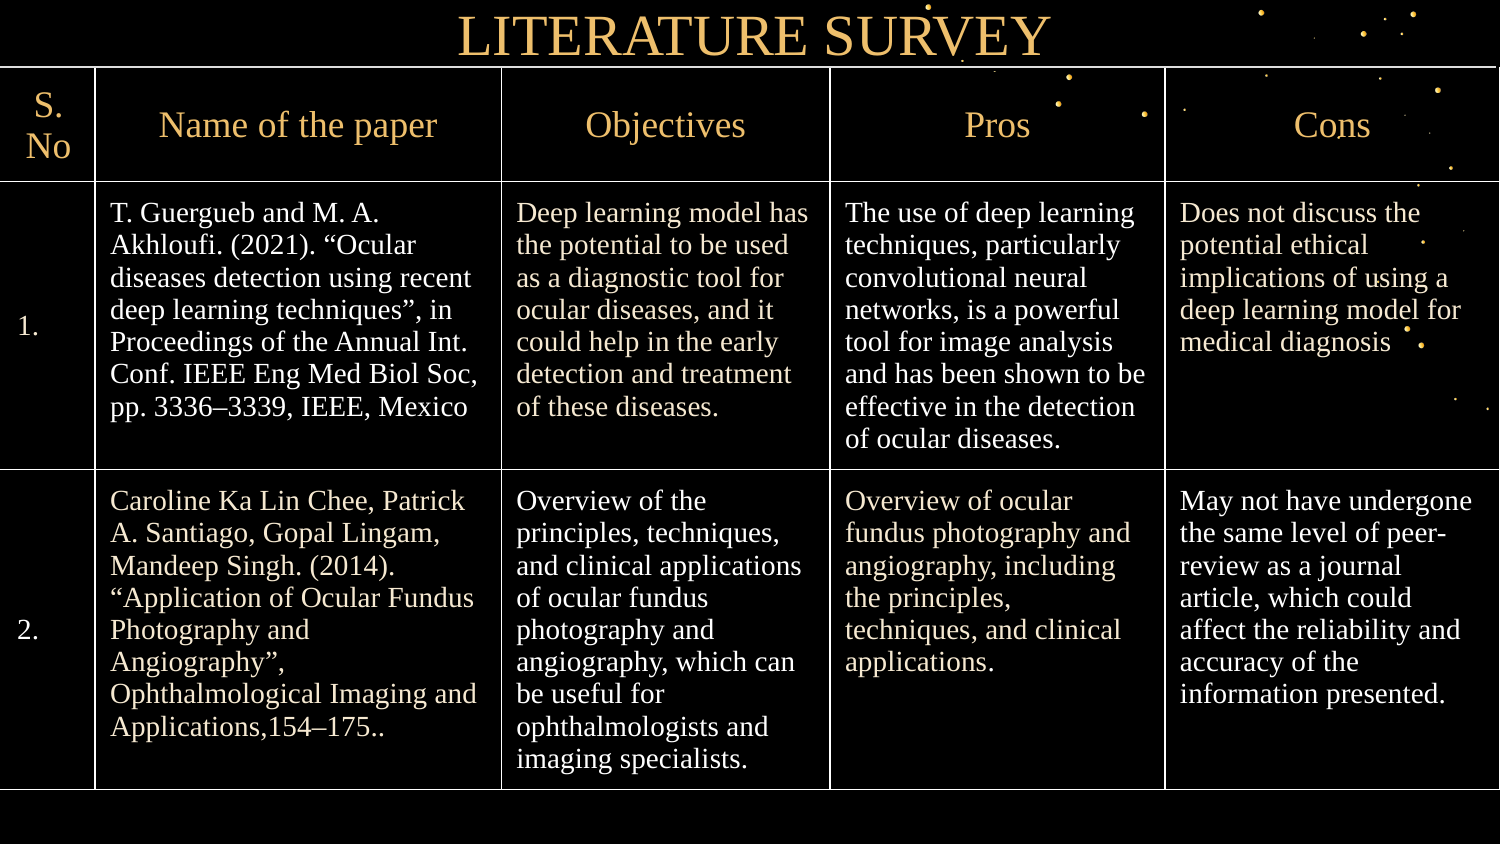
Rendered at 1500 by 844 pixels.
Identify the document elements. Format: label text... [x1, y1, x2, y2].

picture [1104, 0, 1500, 67]
table_cell The use of deep learning techniques, particularly convolutional neural networks, is a powerful tool for image analysis and has been shown to be effective in the detection of ocular diseases. [831, 182, 1164, 469]
table_cell 2. [4, 470, 94, 789]
table_header Cons [1166, 71, 1499, 181]
table_cell Overview of the principles, techniques, and clinical applications of ocular fundus photography and angiography, which can be useful for ophthalmologists and imaging specialists. [502, 470, 829, 789]
table_cell 1. [4, 182, 94, 469]
table_header Pros [831, 76, 1164, 181]
table_cell Overview of ocular fundus photography and angiography, including the principles, techniques, and clinical applications. [831, 470, 1164, 789]
title LITERATURE SURVEY [442, 0, 1104, 66]
table_cell T. Guergueb and M. A. Akhloufi. (2021). “Ocular diseases detection using recent deep learning techniques”, in Proceedings of the Annual Int. Conf. IEEE Eng Med Biol Soc, pp. 3336–3339, IEEE, Mexico [96, 182, 501, 469]
table_cell Caroline Ka Lin Chee, Patrick A. Santiago, Gopal Lingam, Mandeep Singh. (2014). “Application of Ocular Fundus Photography and Angiography”, Ophthalmological Imaging and Applications,154–175.. [96, 470, 501, 789]
table_cell Does not discuss the potential ethical implications of using a deep learning model for medical diagnosis [1166, 182, 1499, 469]
table_header Name of the paper [96, 76, 501, 181]
table_cell May not have undergone the same level of peer-review as a journal article, which could affect the reliability and accuracy of the information presented. [1166, 470, 1499, 789]
table_cell Deep learning model has the potential to be used as a diagnostic tool for ocular diseases, and it could help in the early detection and treatment of these diseases. [502, 182, 829, 469]
table_header Objectives [502, 76, 829, 181]
table_header S. No [4, 76, 94, 181]
